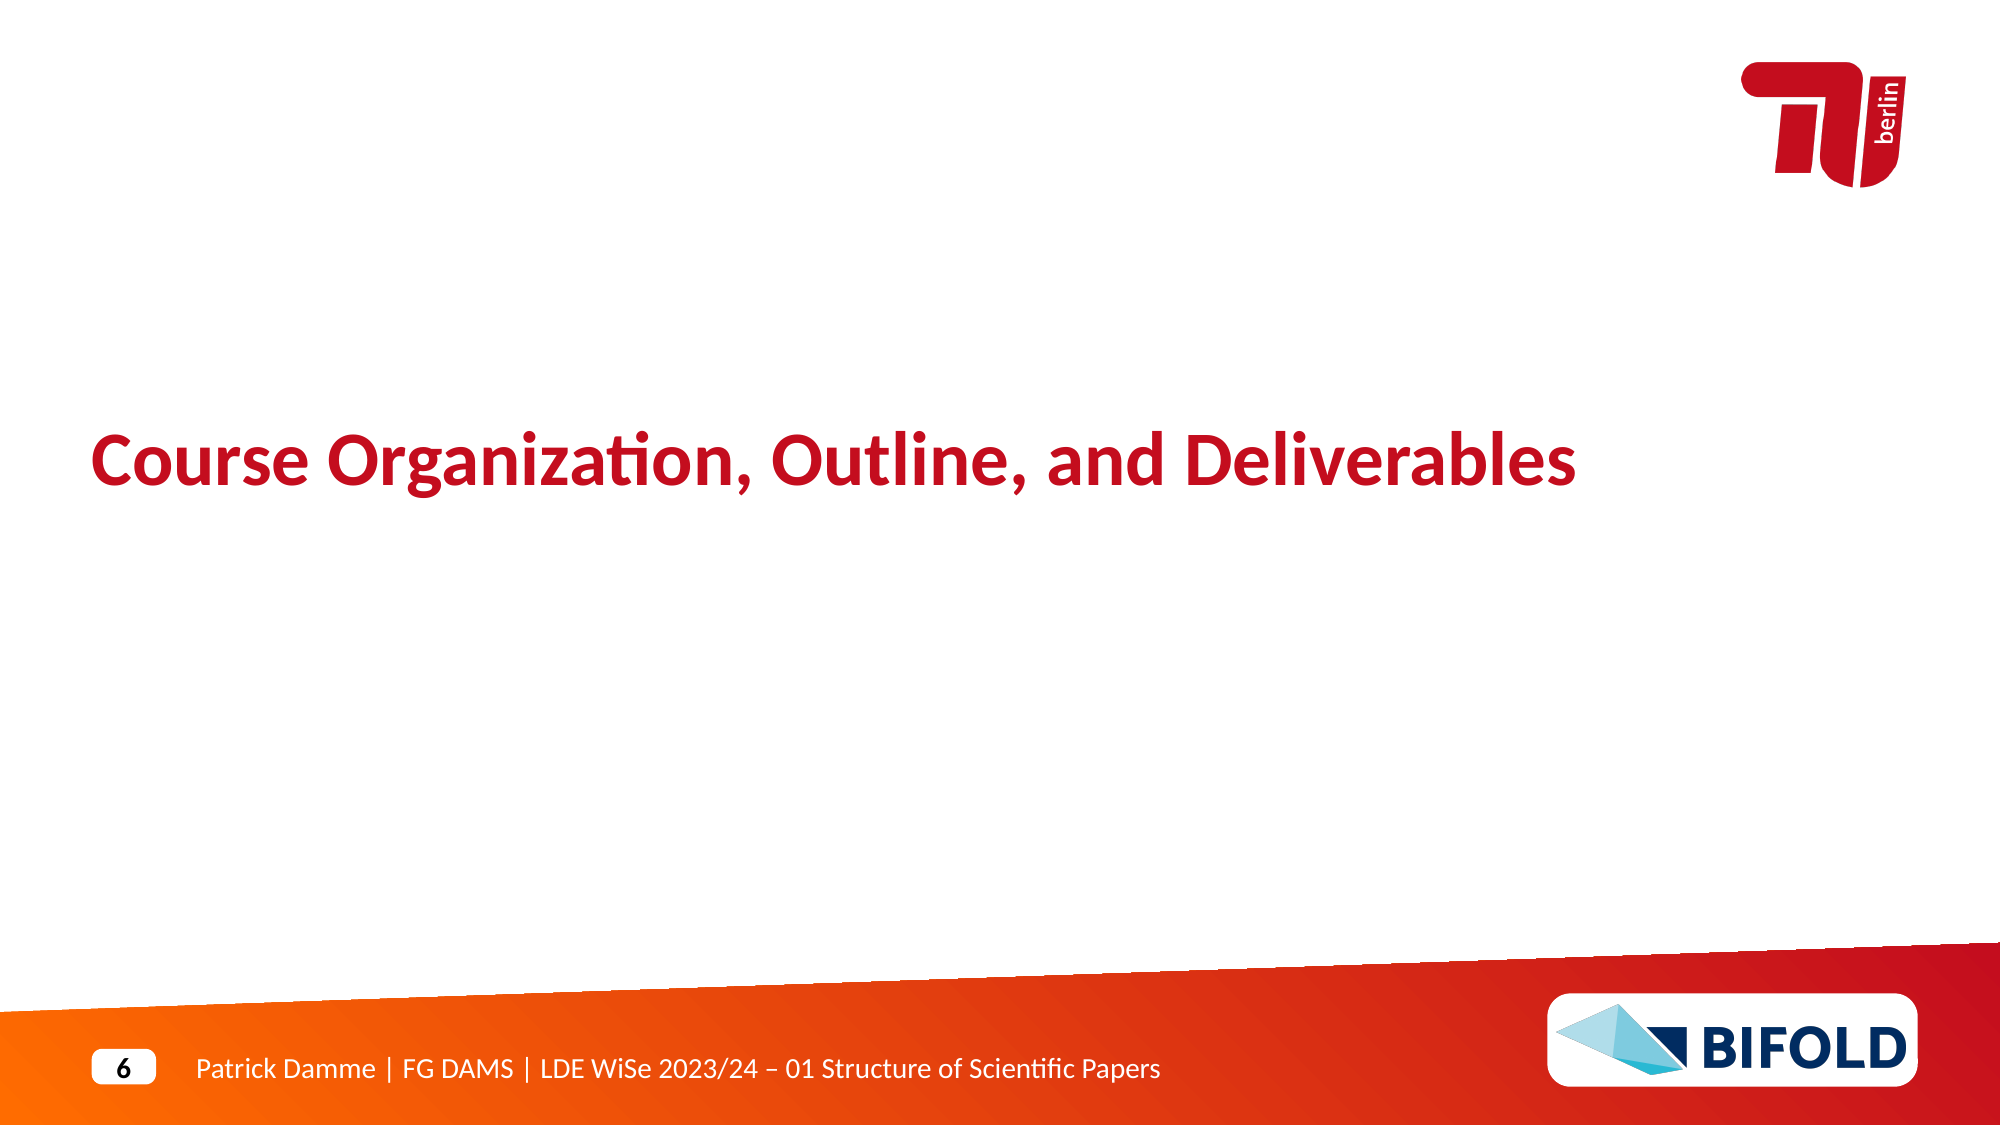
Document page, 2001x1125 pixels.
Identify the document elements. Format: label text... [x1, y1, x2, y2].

picture [1741, 62, 1906, 188]
picture [1556, 1004, 1906, 1075]
list Course Organization, Outline, and Deliverables [91, 423, 1732, 542]
